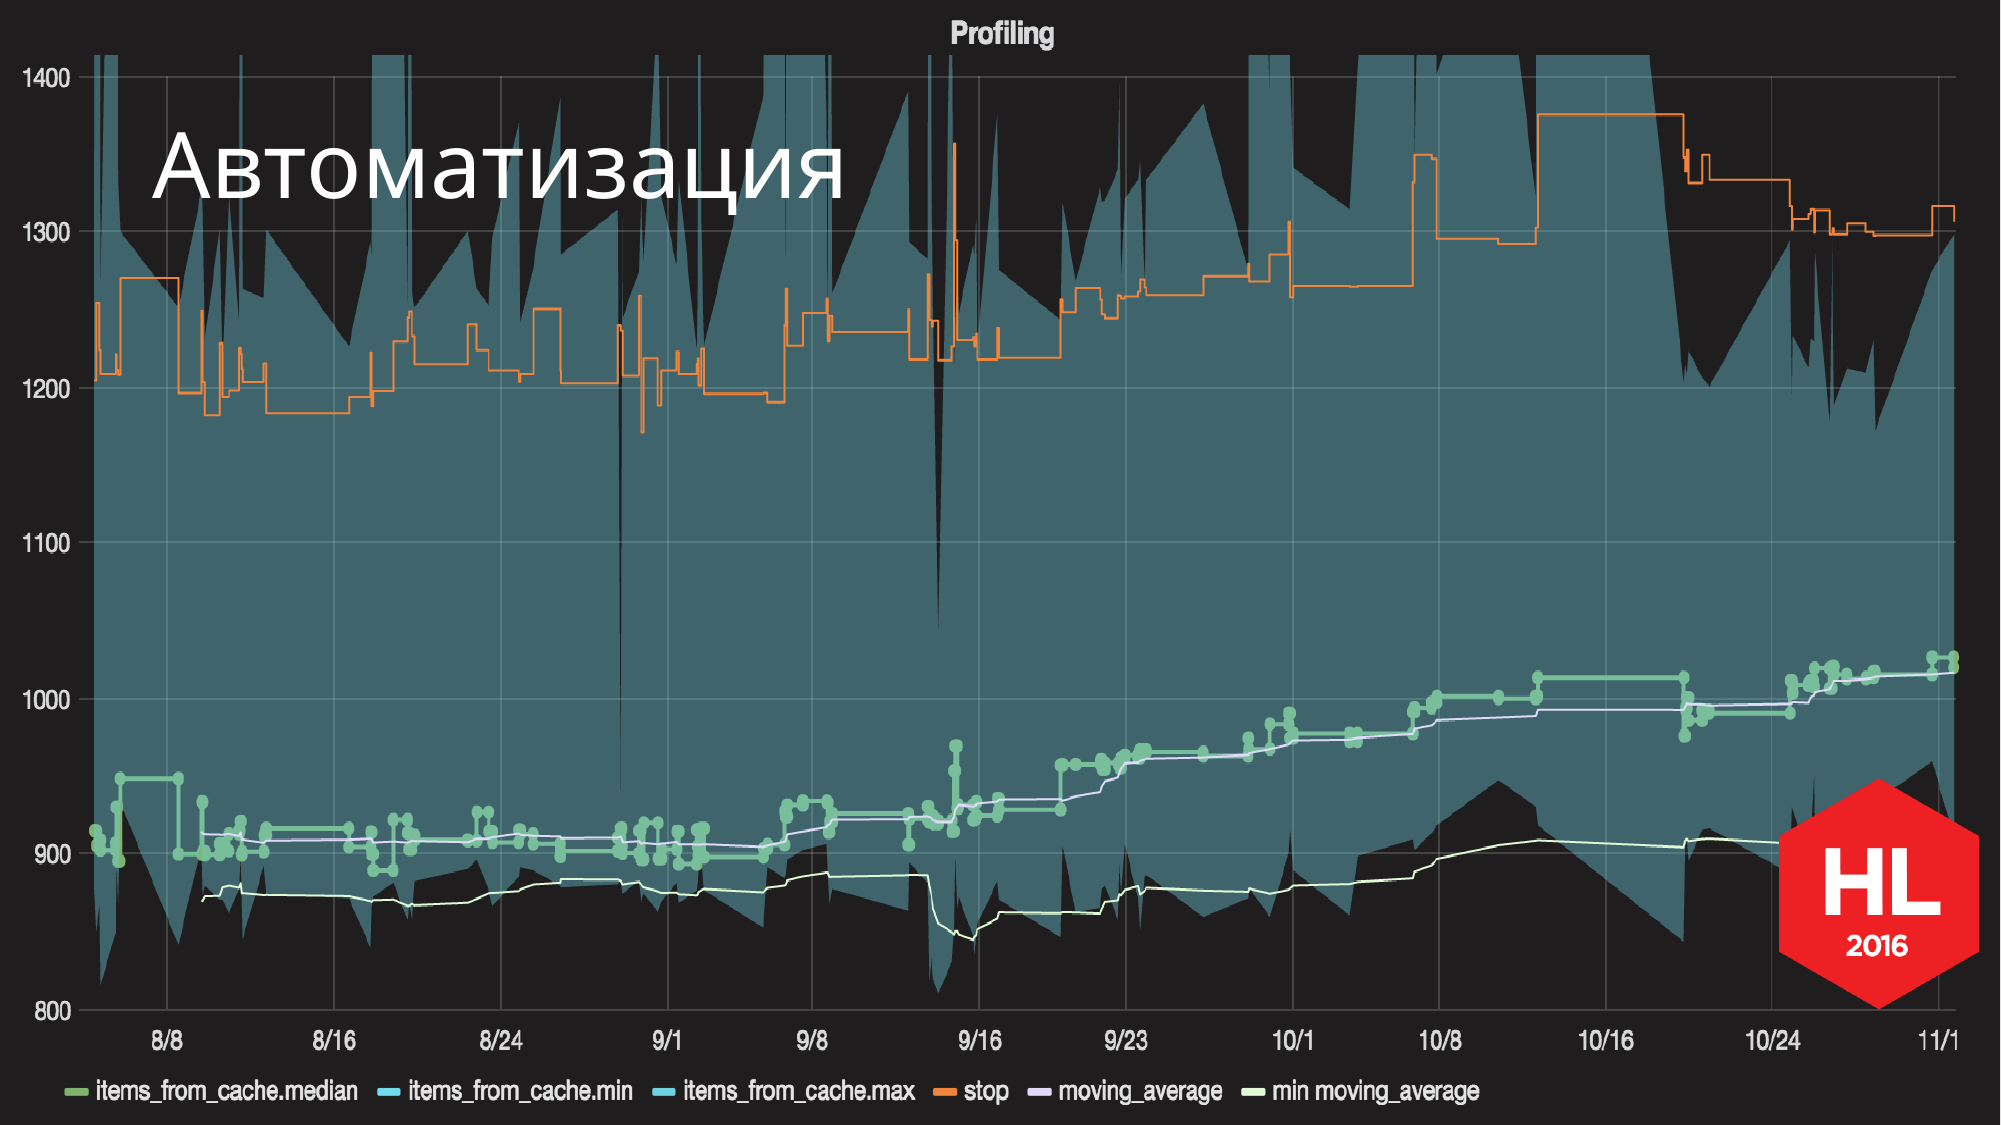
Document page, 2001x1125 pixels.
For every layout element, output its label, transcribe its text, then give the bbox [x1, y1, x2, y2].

picture [0, 0, 2001, 1125]
title Автоматизация [137, 59, 1863, 278]
